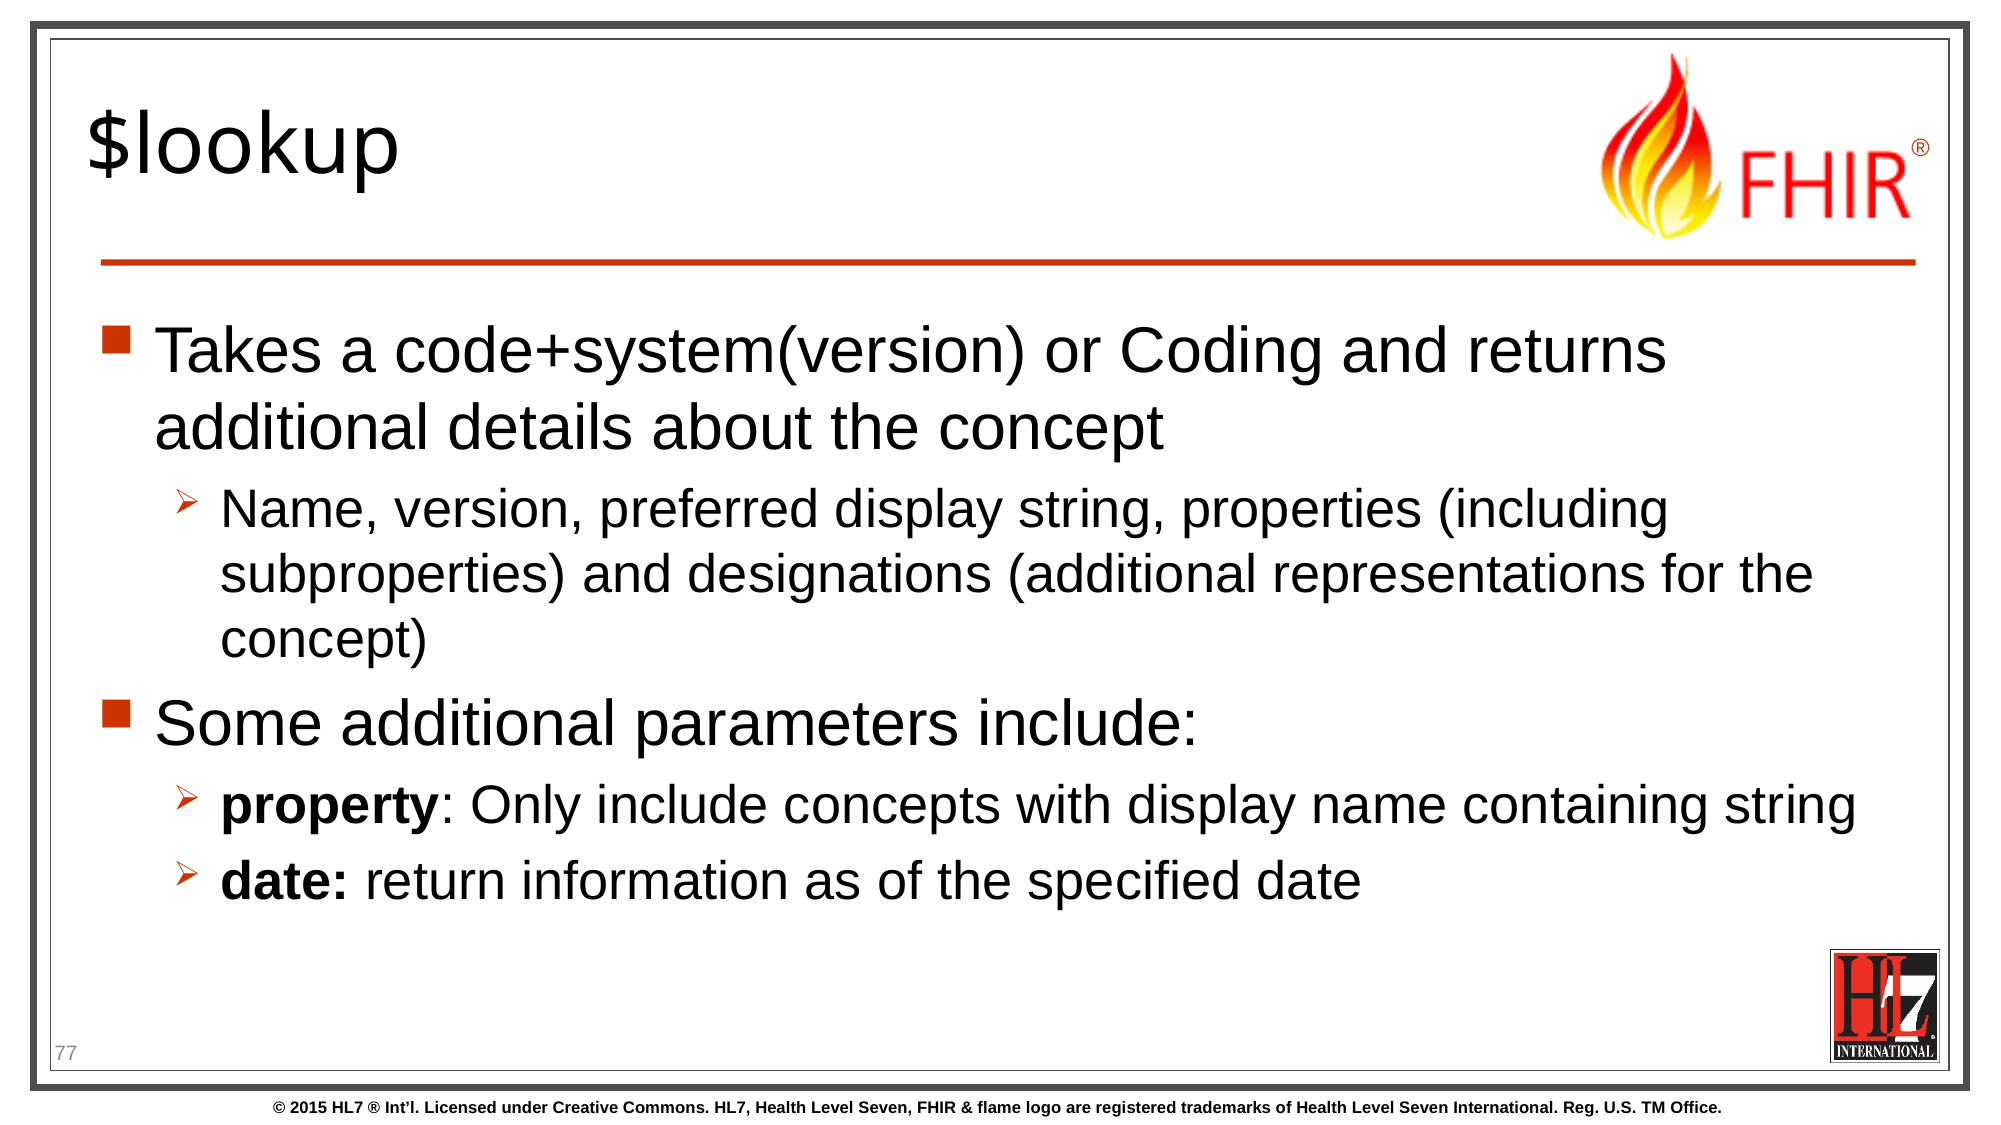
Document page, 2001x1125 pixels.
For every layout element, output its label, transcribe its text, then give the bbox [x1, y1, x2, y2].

title $lookup [70, 54, 1595, 244]
list Takes a code+system(version) or Coding and returns additional details about the concept Name, version, preferred display string, properties (including subproperties) and designations (additional representations for the concept) Some additional parameters include: property: Only include concepts with display name containing string date: return information as of the specified date [83, 299, 1917, 1059]
picture [1830, 949, 1940, 1063]
slide_number 77 [39, 1034, 197, 1071]
picture [1588, 42, 1923, 249]
